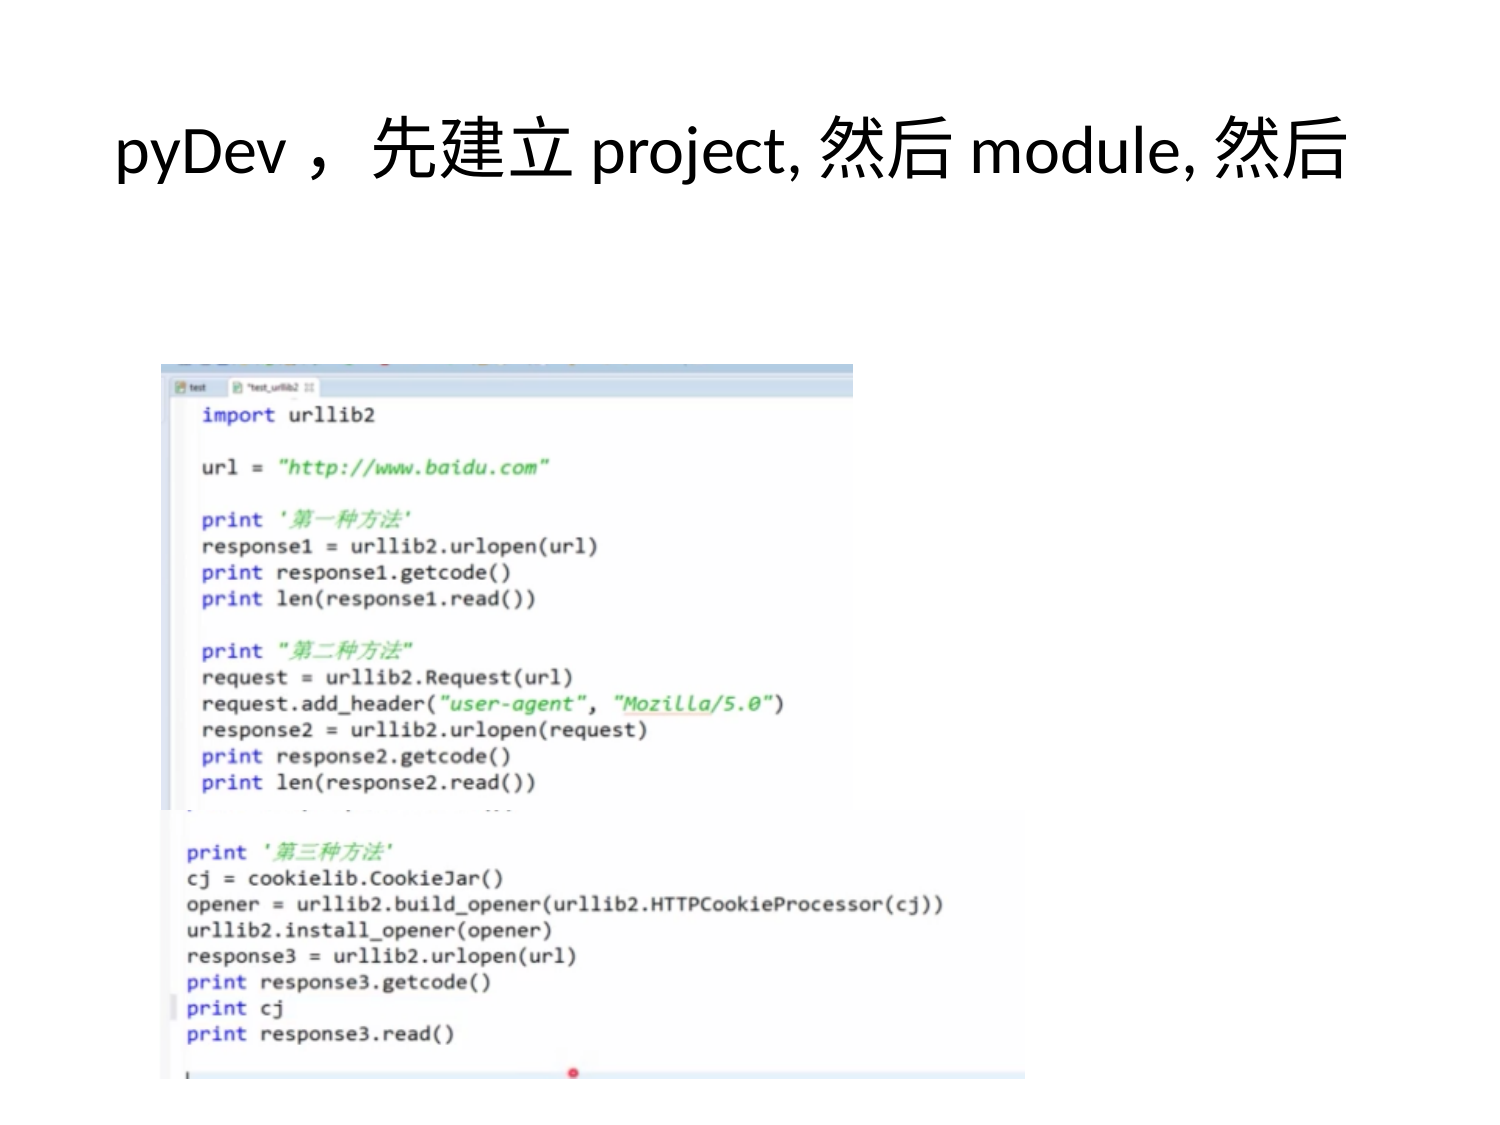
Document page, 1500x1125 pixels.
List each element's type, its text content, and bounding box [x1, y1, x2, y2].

picture [159, 364, 1025, 1079]
title pyDev，先建立project,然后module,然后 [41, 66, 1424, 308]
